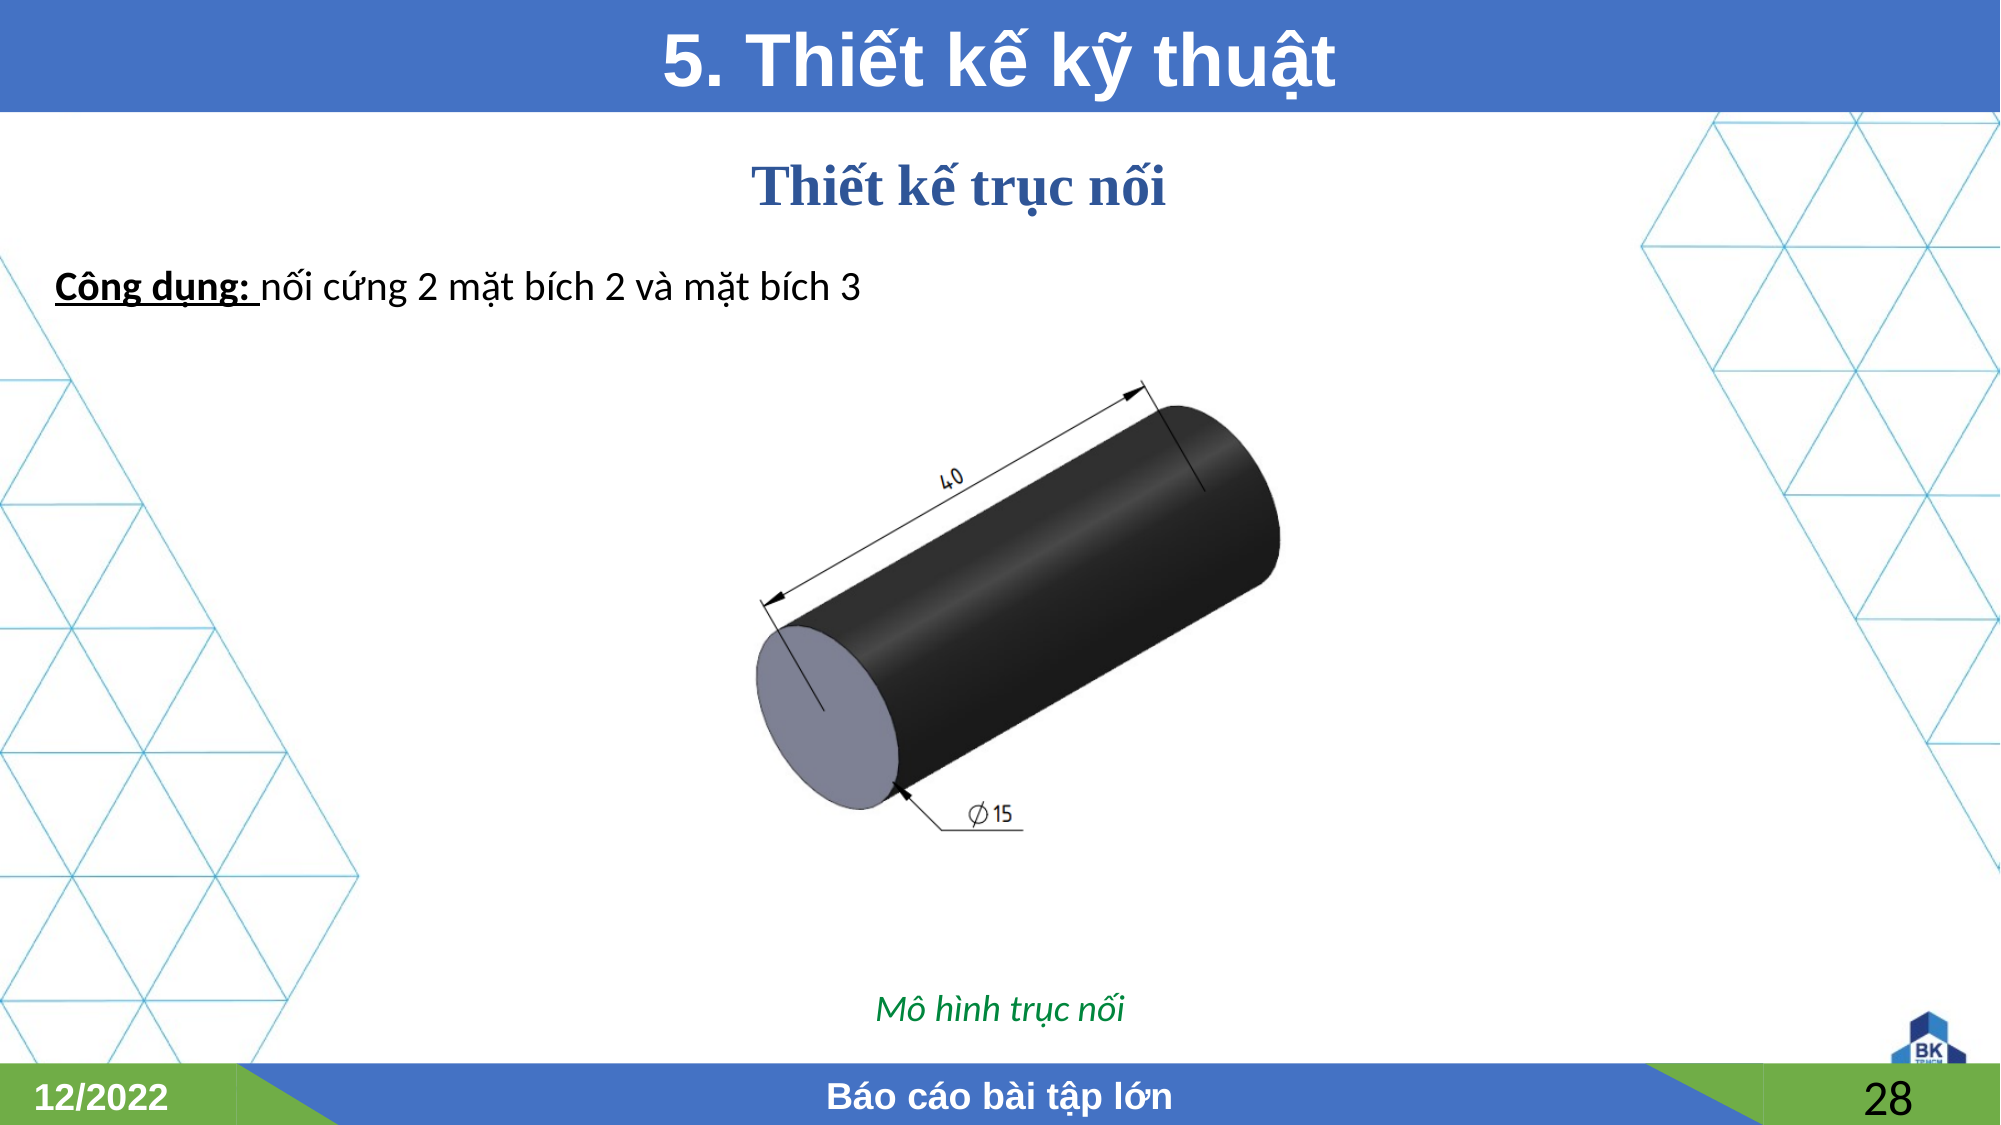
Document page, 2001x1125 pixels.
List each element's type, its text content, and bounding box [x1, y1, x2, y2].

picture [0, 0, 2001, 1125]
text_box Công dụng: nối cứng 2 mặt bích 2 và mặt bích 3 [40, 251, 918, 317]
text_box 5. Thiết kế kỹ thuật [0, 0, 2000, 113]
text_box Báo cáo bài tập lớn [236, 1062, 1764, 1125]
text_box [1644, 1063, 2000, 1125]
title Thiết kế trục nối [735, 160, 1385, 226]
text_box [0, 1063, 339, 1125]
text_box Mô hình trục nối [662, 976, 1338, 1037]
